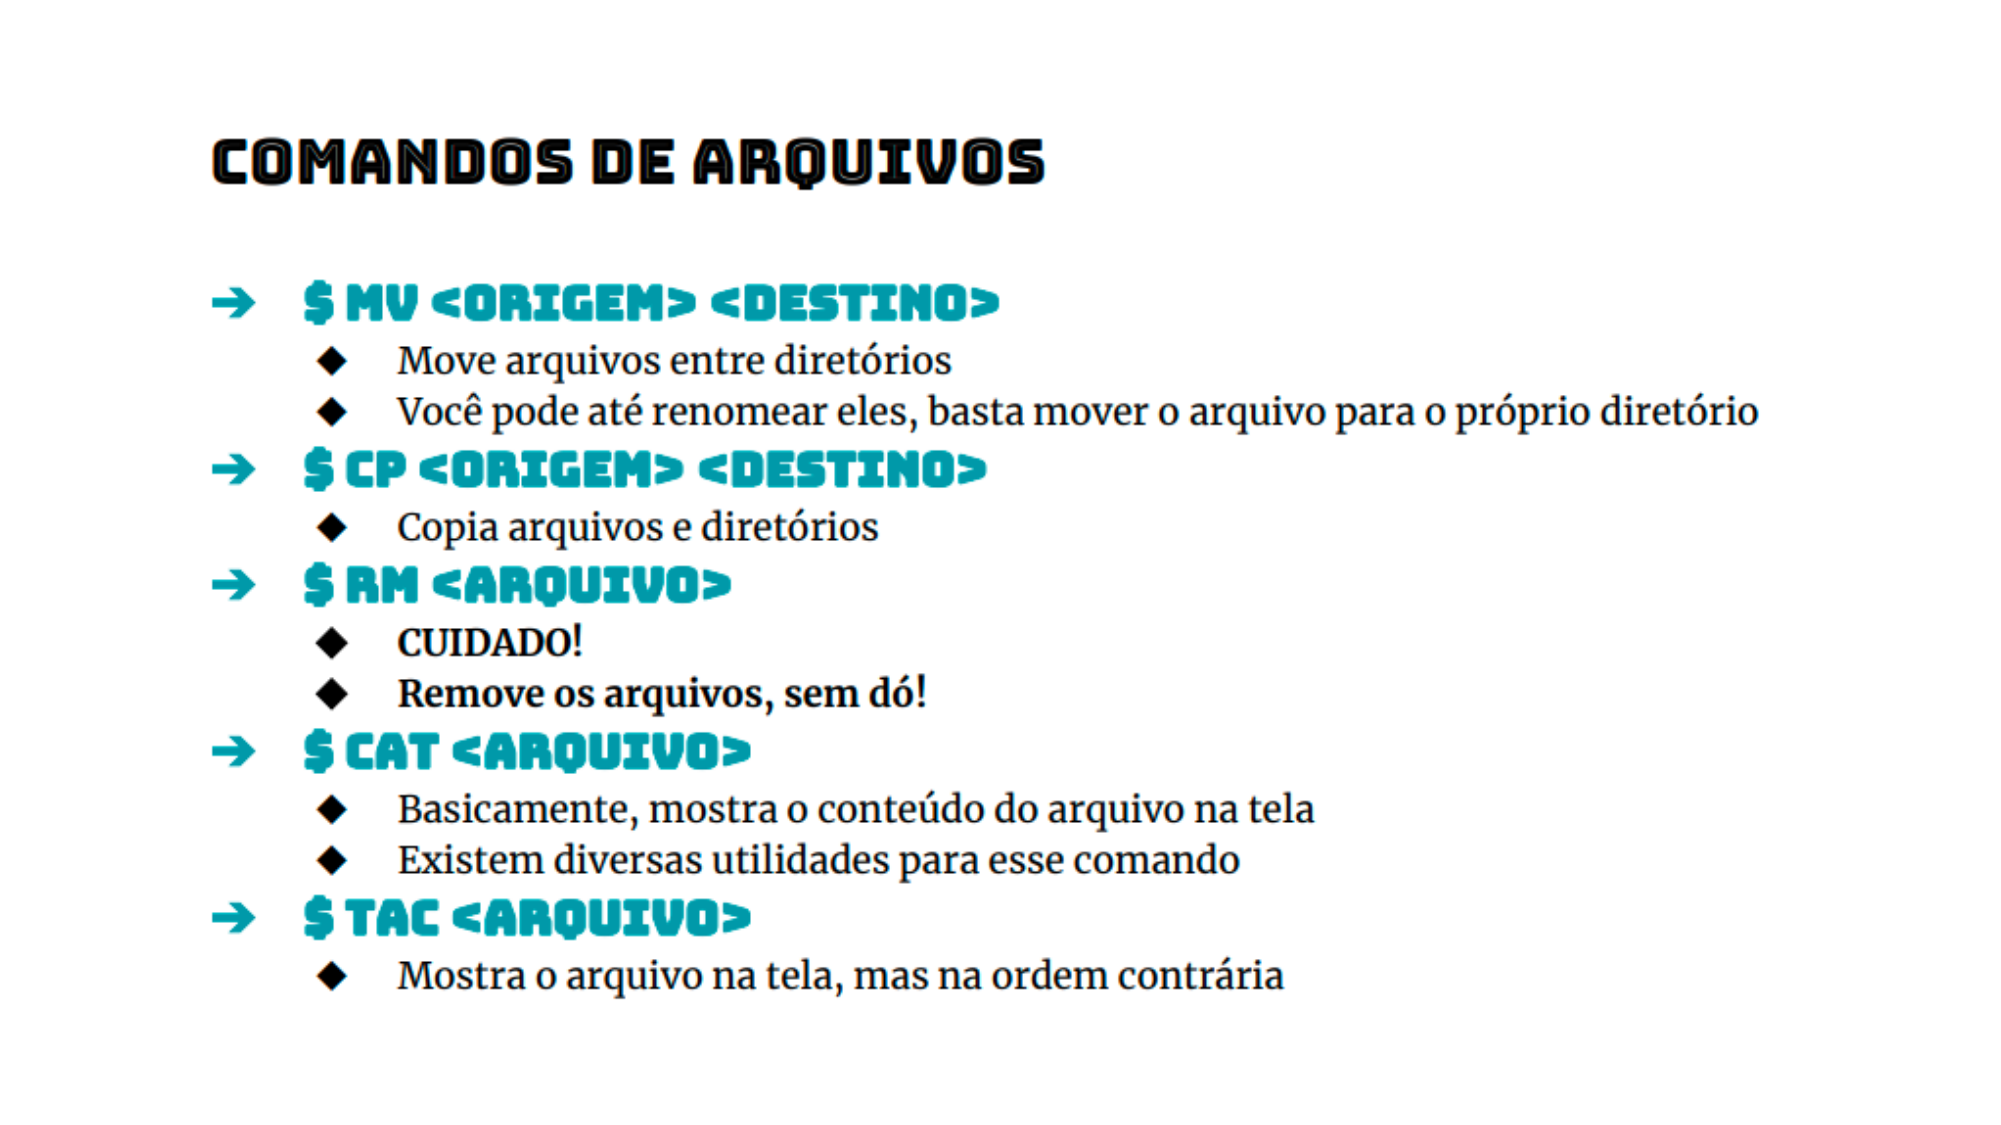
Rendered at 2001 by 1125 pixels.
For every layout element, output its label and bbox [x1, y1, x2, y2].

picture [154, 112, 1937, 1009]
